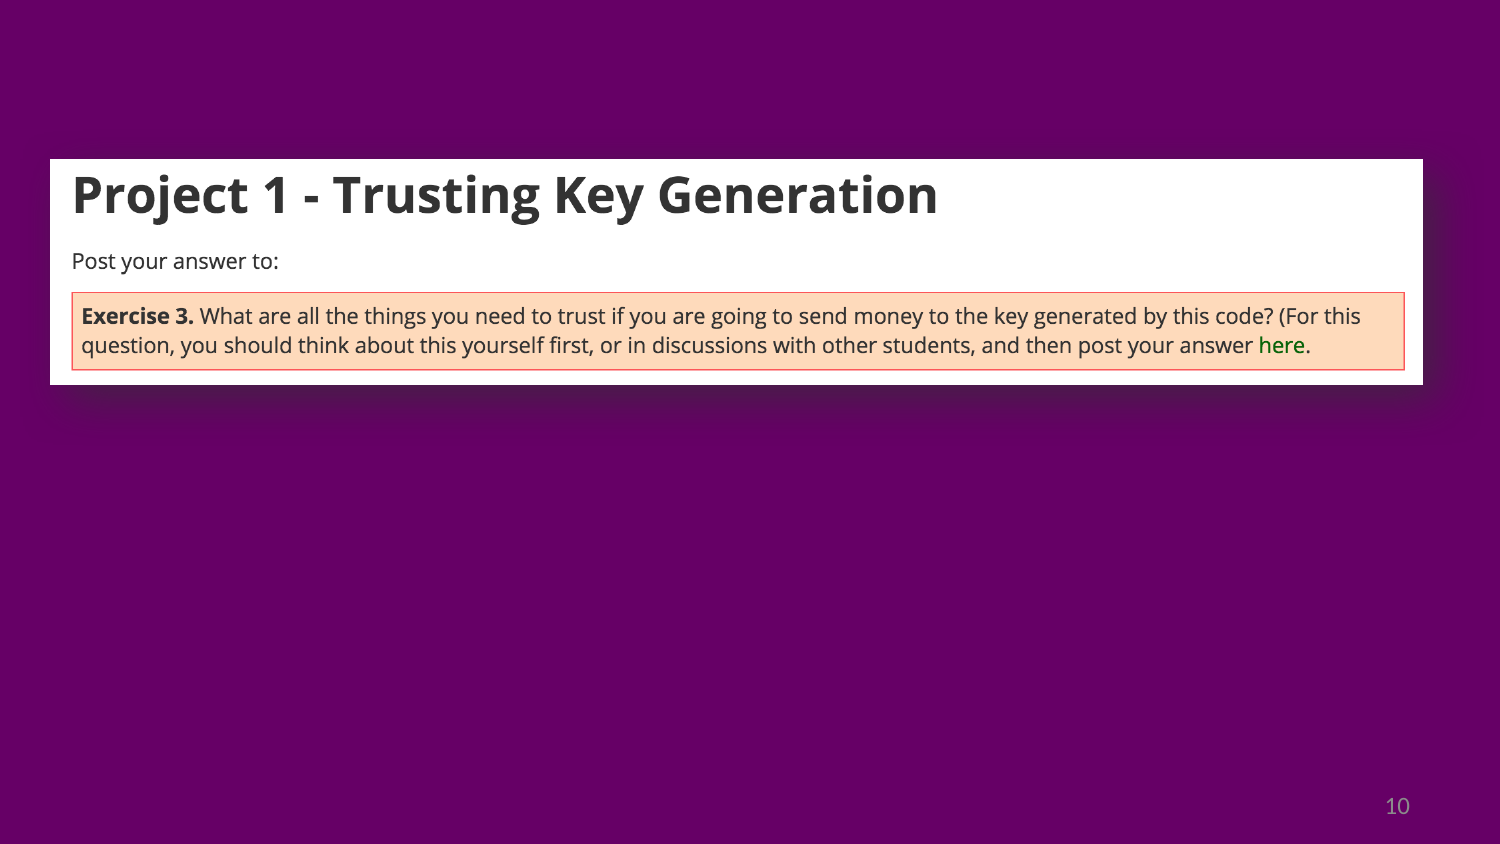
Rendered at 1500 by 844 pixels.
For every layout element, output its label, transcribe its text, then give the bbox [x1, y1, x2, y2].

picture [49, 159, 1423, 385]
slide_number 9 [1074, 782, 1425, 827]
